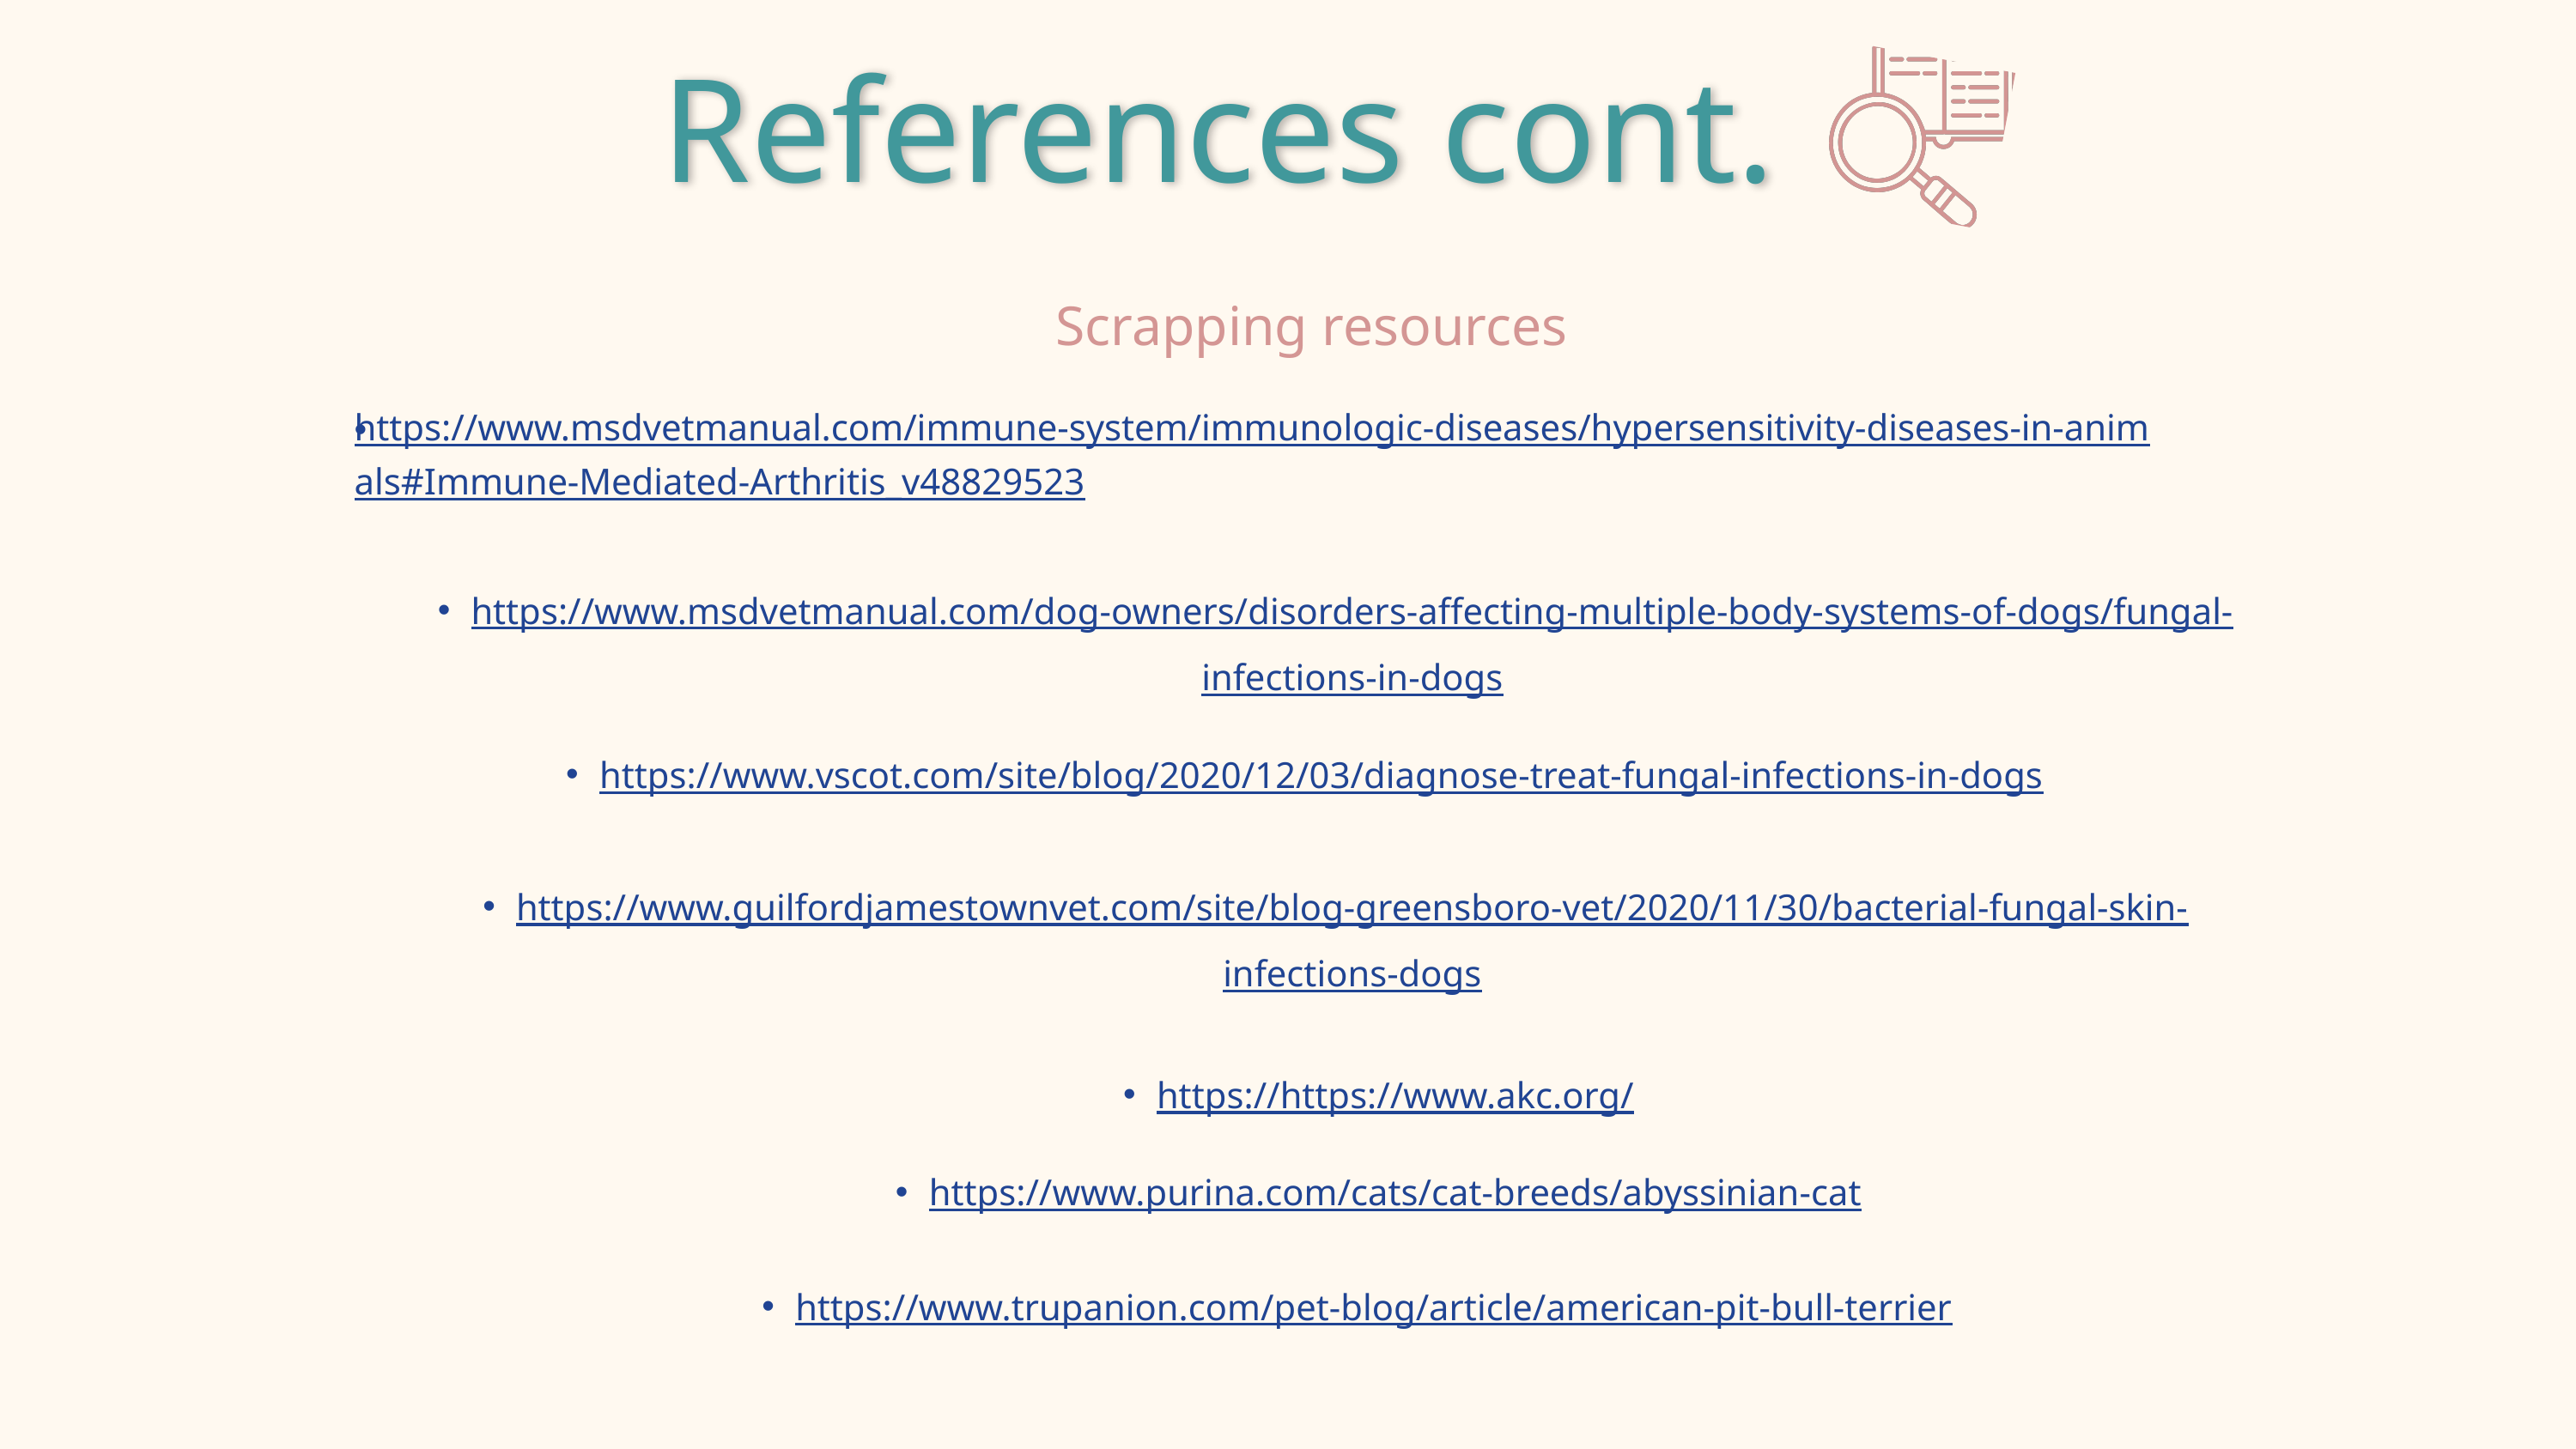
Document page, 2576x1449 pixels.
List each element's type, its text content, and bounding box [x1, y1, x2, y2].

text_box https://www.vscot.com/site/blog/2020/12/03/diagnose-treat-fungal-infections-in-dogs [354, 728, 2222, 796]
text_box https://www.msdvetmanual.com/dog-owners/disorders-affecting-multiple-body-systems-of-dogs/fungal-infections-in-dogs [385, 564, 2253, 699]
text_box https://www.msdvetmanual.com/immune-system/immunologic-diseases/hypersensitivity-diseases-in-animals#Immune-Mediated-Arthritis_v48829523 [354, 387, 2222, 454]
text_box [1854, 42, 2016, 231]
text_box https://www.guilfordjamestownvet.com/site/blog-greensboro-vet/2020/11/30/bacterial-fungal-skin-infections-dogs [385, 860, 2253, 995]
text_box https://www.trupanion.com/pet-blog/article/american-pit-bull-terrier [406, 1260, 2275, 1328]
text_box https://www.purina.com/cats/cat-breeds/abyssinian-cat [428, 1146, 2296, 1213]
text_box References cont. [592, 39, 1845, 211]
text_box Scrapping resources [1012, 281, 1625, 356]
text_box https://https://www.akc.org/ [428, 1048, 2296, 1116]
